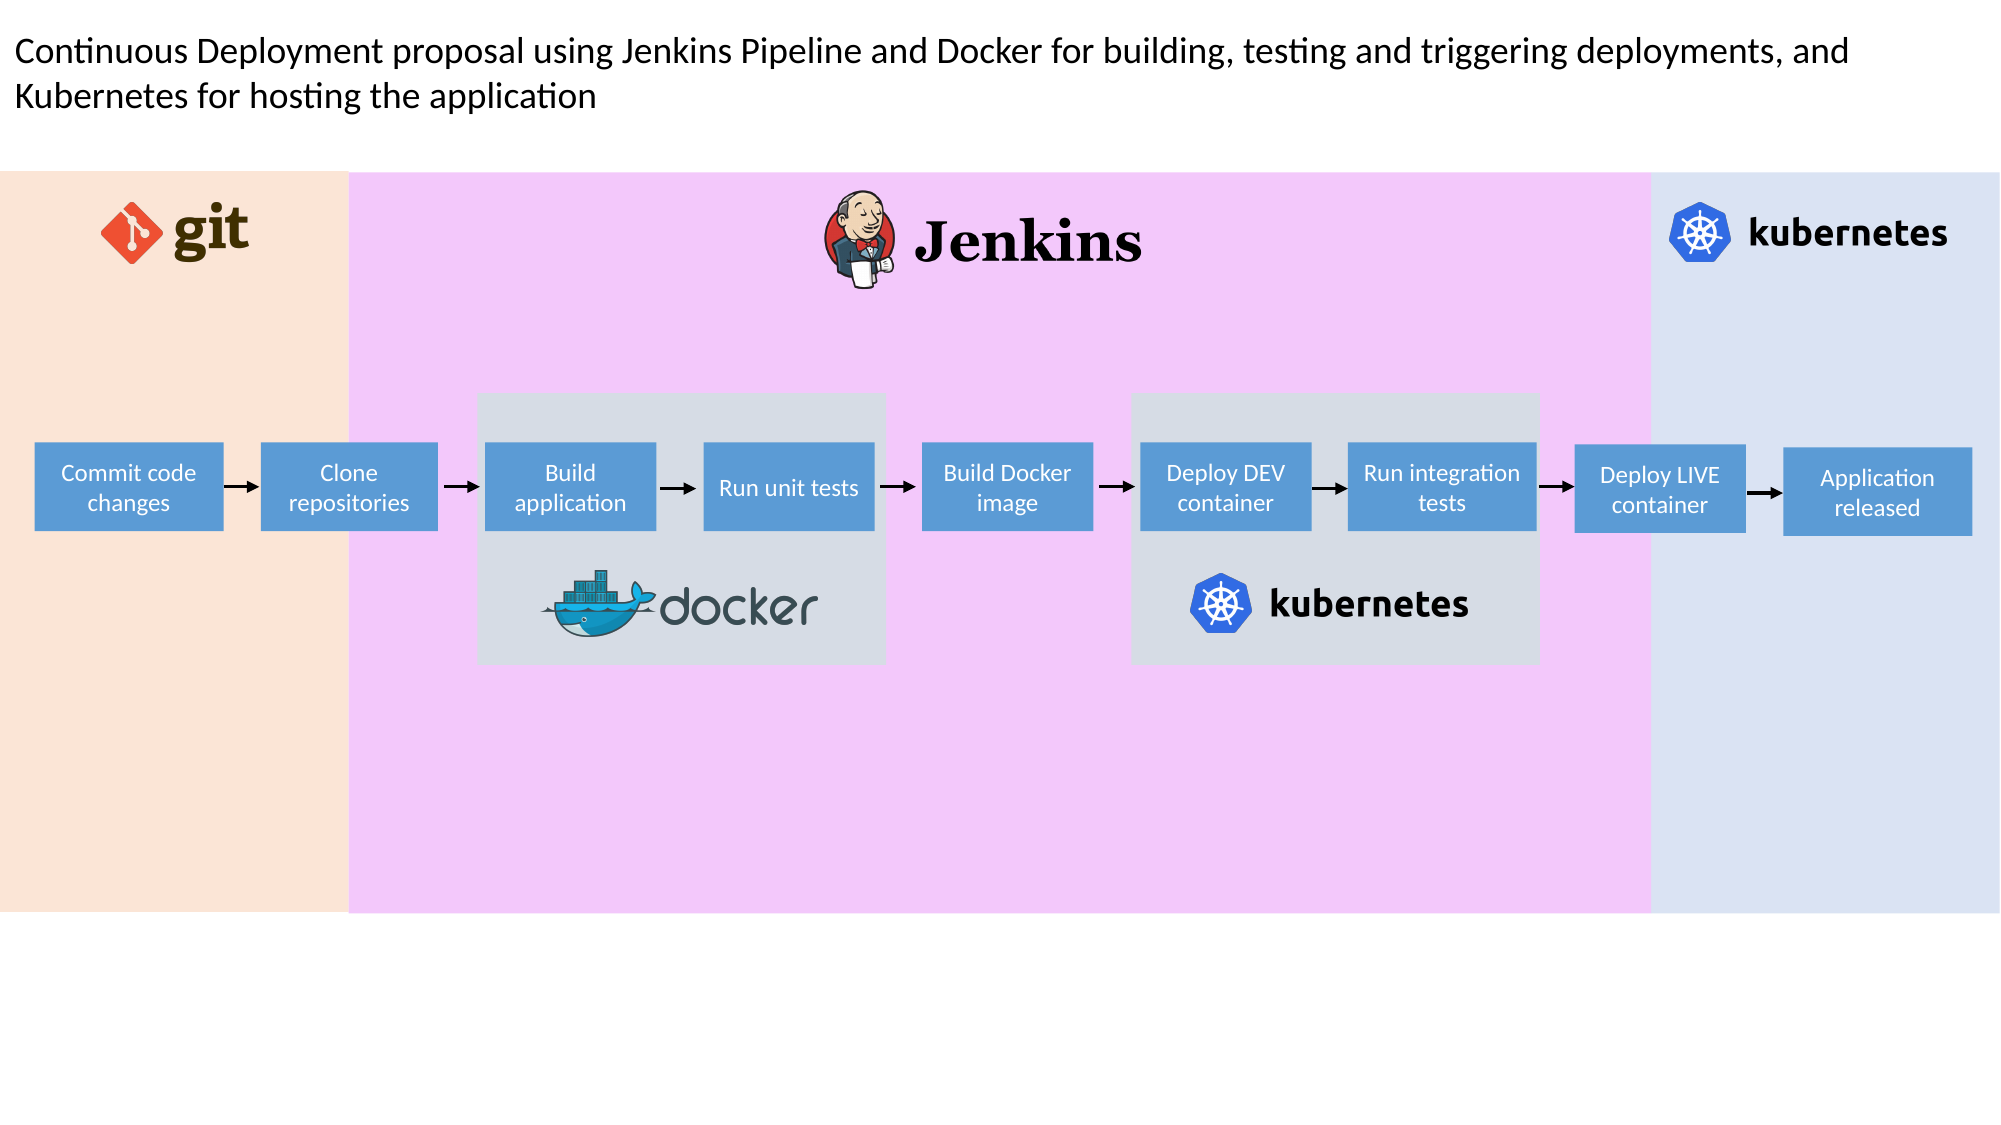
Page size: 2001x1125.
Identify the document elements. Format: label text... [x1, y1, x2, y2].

picture [1190, 572, 1468, 633]
text_box Deploy LIVE container [1573, 443, 1747, 534]
picture [101, 202, 249, 264]
text_box Deploy DEV container [1139, 441, 1313, 533]
text_box [0, 170, 350, 913]
text_box [1130, 392, 1541, 666]
text_box Commit code changes [33, 441, 225, 533]
text_box Continuous Deployment proposal using Jenkins Pipeline and Docker for building, testing and triggering deployments, and Kubernetes for hosting the application [0, 18, 2000, 124]
picture [540, 570, 818, 637]
text_box Build Docker image [921, 441, 1095, 533]
picture [1669, 202, 1947, 262]
text_box Run unit tests [702, 441, 876, 533]
text_box Run integration tests [1346, 441, 1538, 533]
text_box [1652, 171, 2000, 914]
text_box [348, 171, 1652, 914]
text_box [476, 392, 887, 666]
text_box Clone repositories [259, 441, 439, 533]
text_box Build application [484, 441, 658, 533]
picture [821, 187, 1144, 292]
text_box Application released [1782, 446, 1974, 537]
